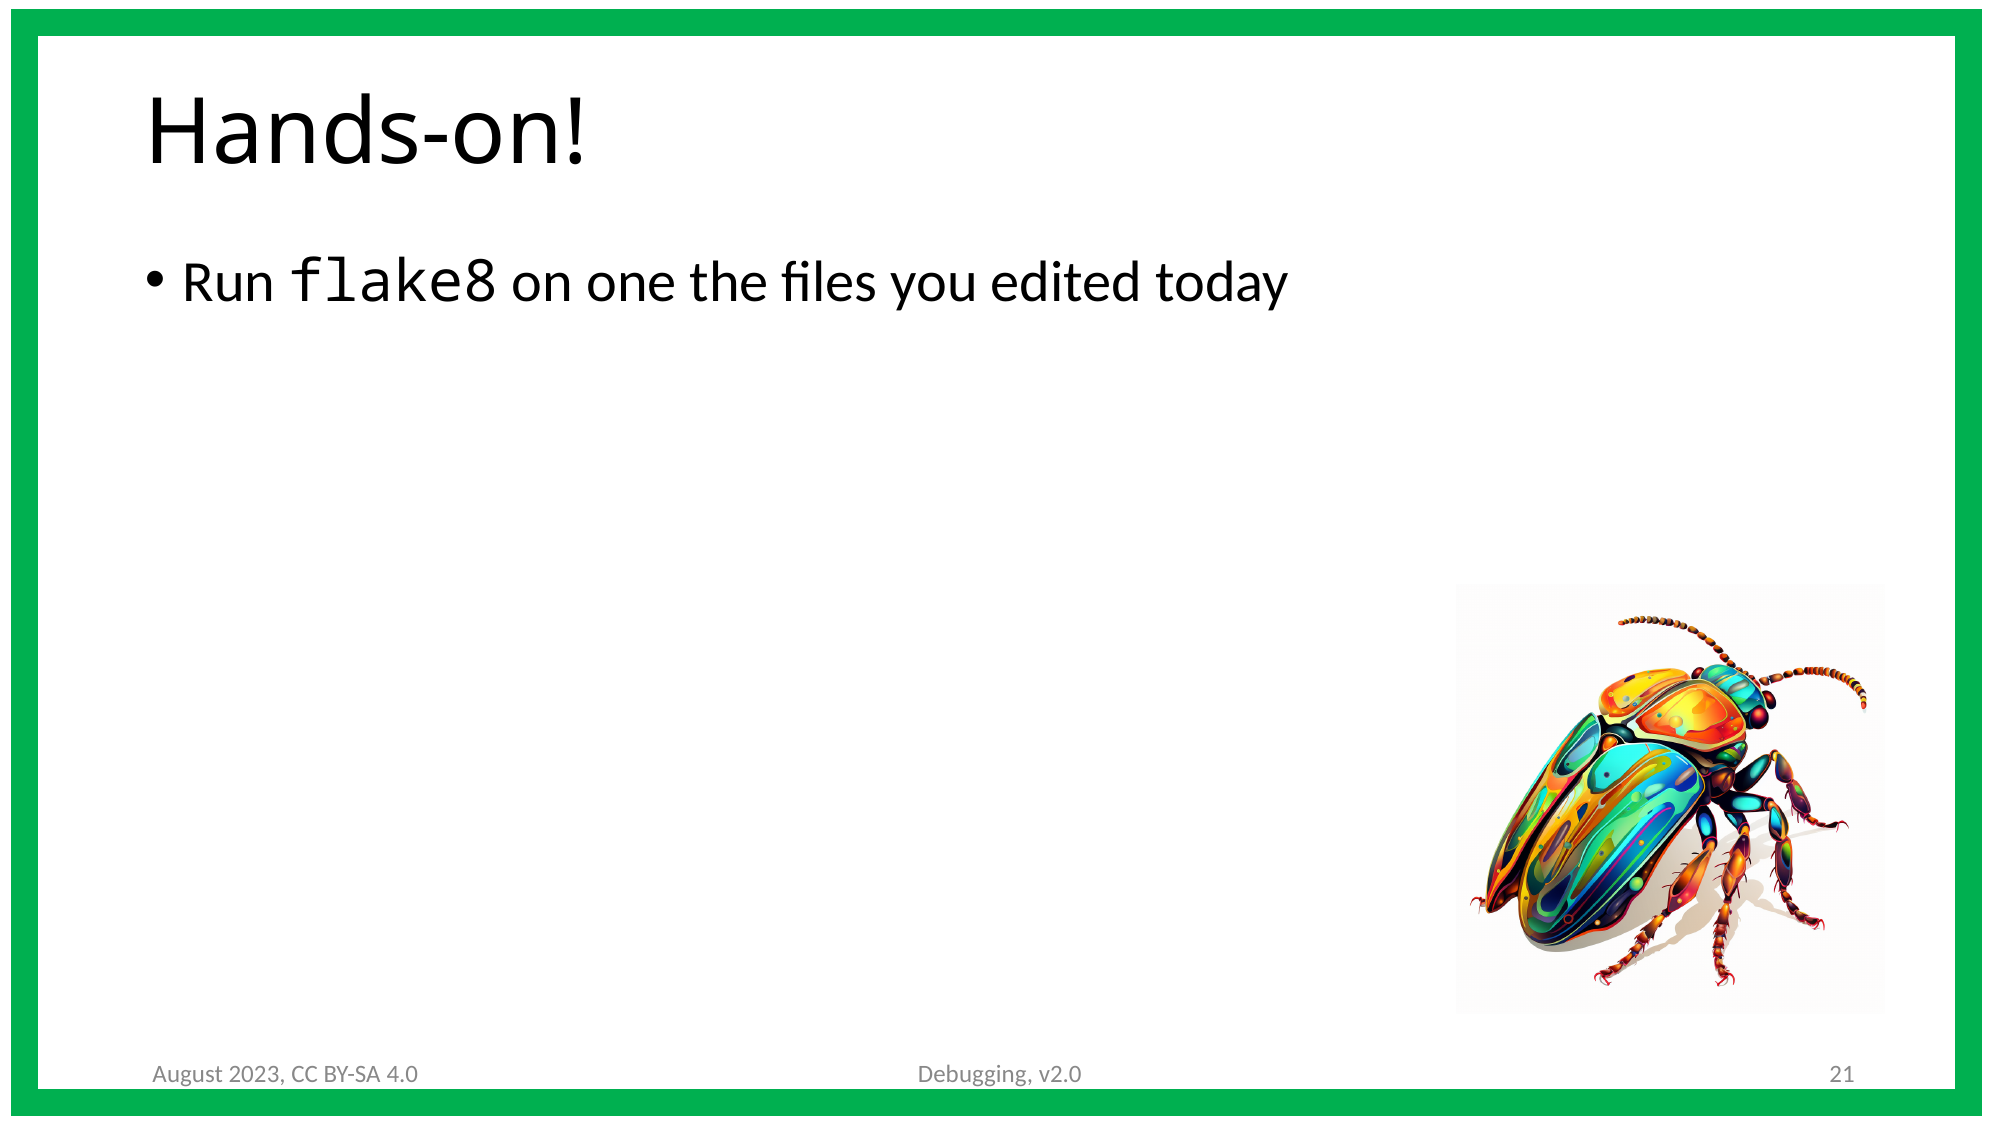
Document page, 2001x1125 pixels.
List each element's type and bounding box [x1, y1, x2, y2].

picture [1455, 584, 1886, 1014]
text_box [24, 22, 1969, 1103]
